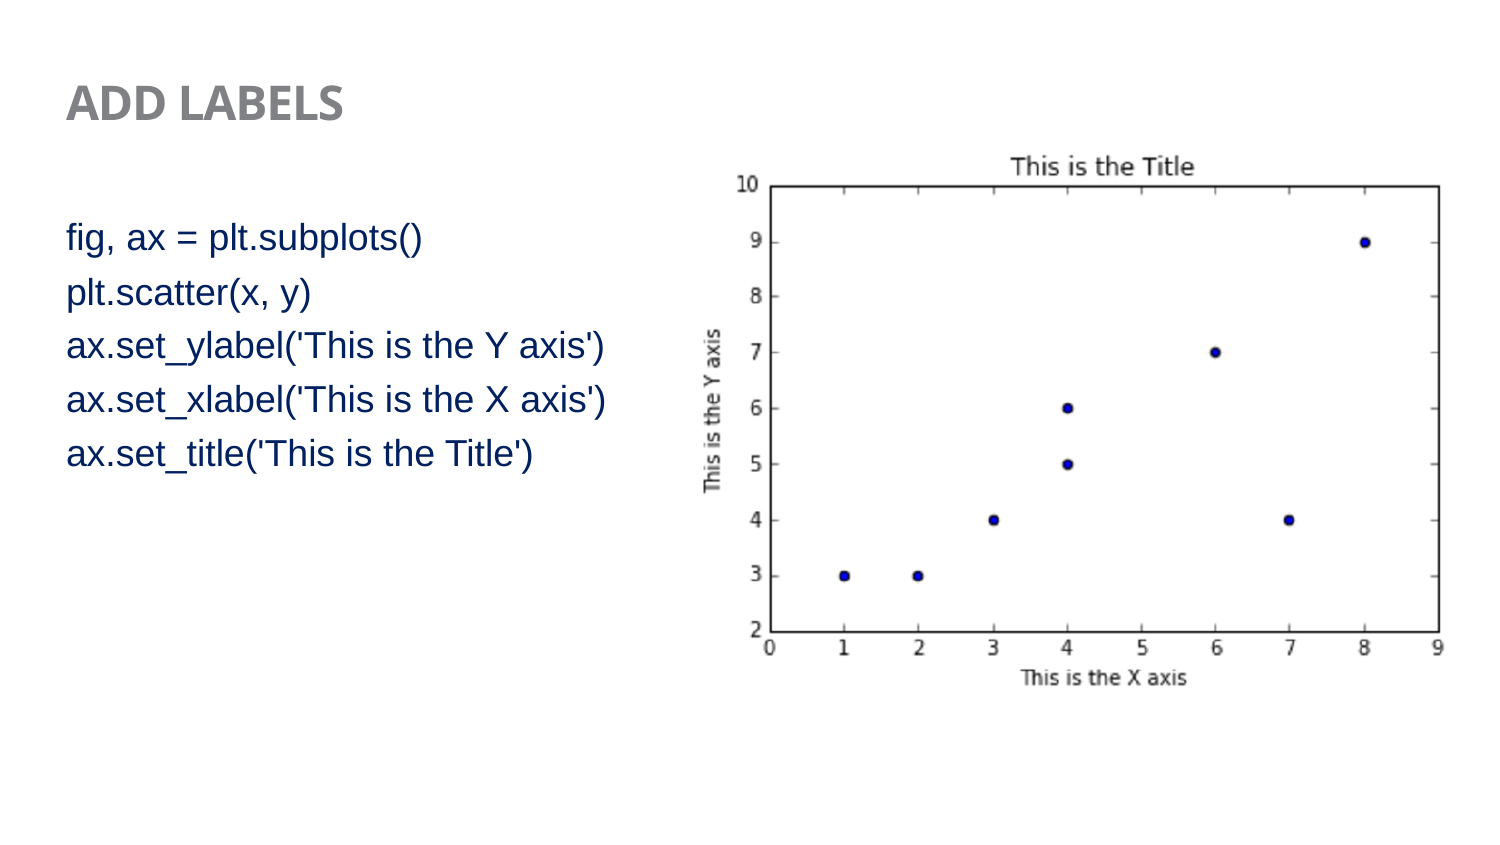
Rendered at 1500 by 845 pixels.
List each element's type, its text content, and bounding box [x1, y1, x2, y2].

title Add labels [51, 73, 1449, 168]
list fig, ax = plt.subplots() plt.scatter(x, y) ax.set_ylabel('This is the Y axis') ax.set_xlabel('This is the X axis') ax.set_title('This is the Title') [51, 189, 706, 750]
picture [664, 134, 1470, 710]
